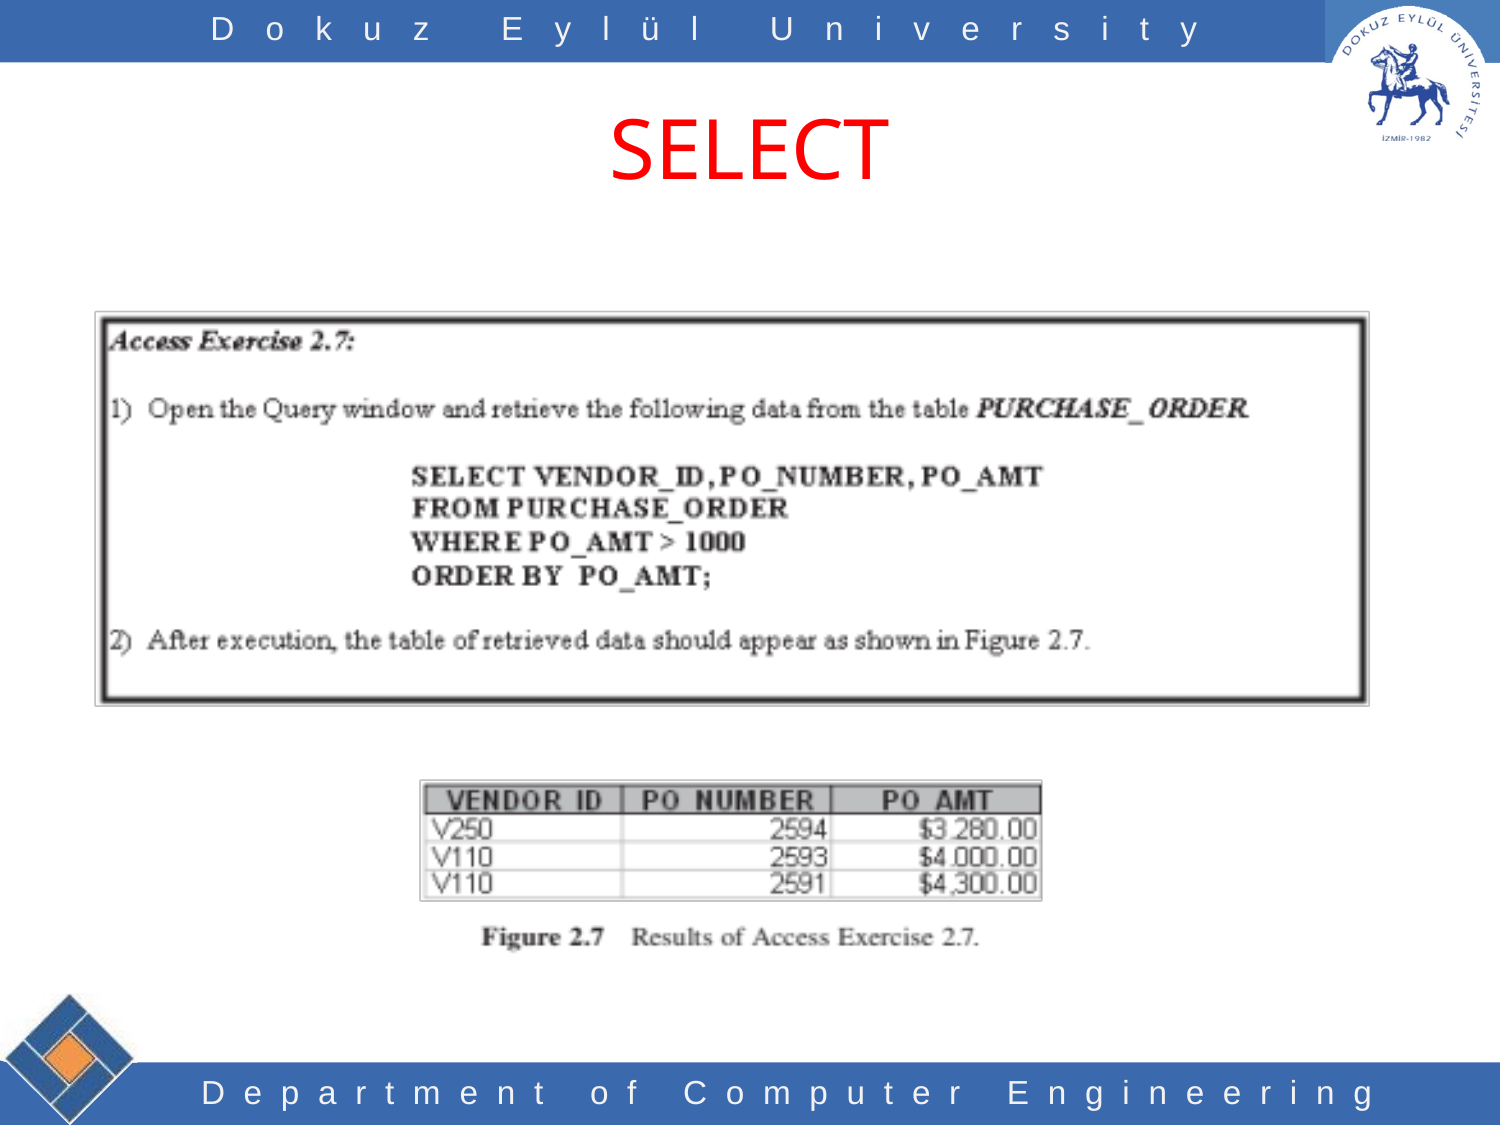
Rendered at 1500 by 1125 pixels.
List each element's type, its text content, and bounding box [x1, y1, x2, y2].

picture [1325, 0, 1500, 150]
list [78, 275, 1430, 1045]
picture [0, 993, 138, 1124]
title SELECT [75, 60, 1425, 233]
